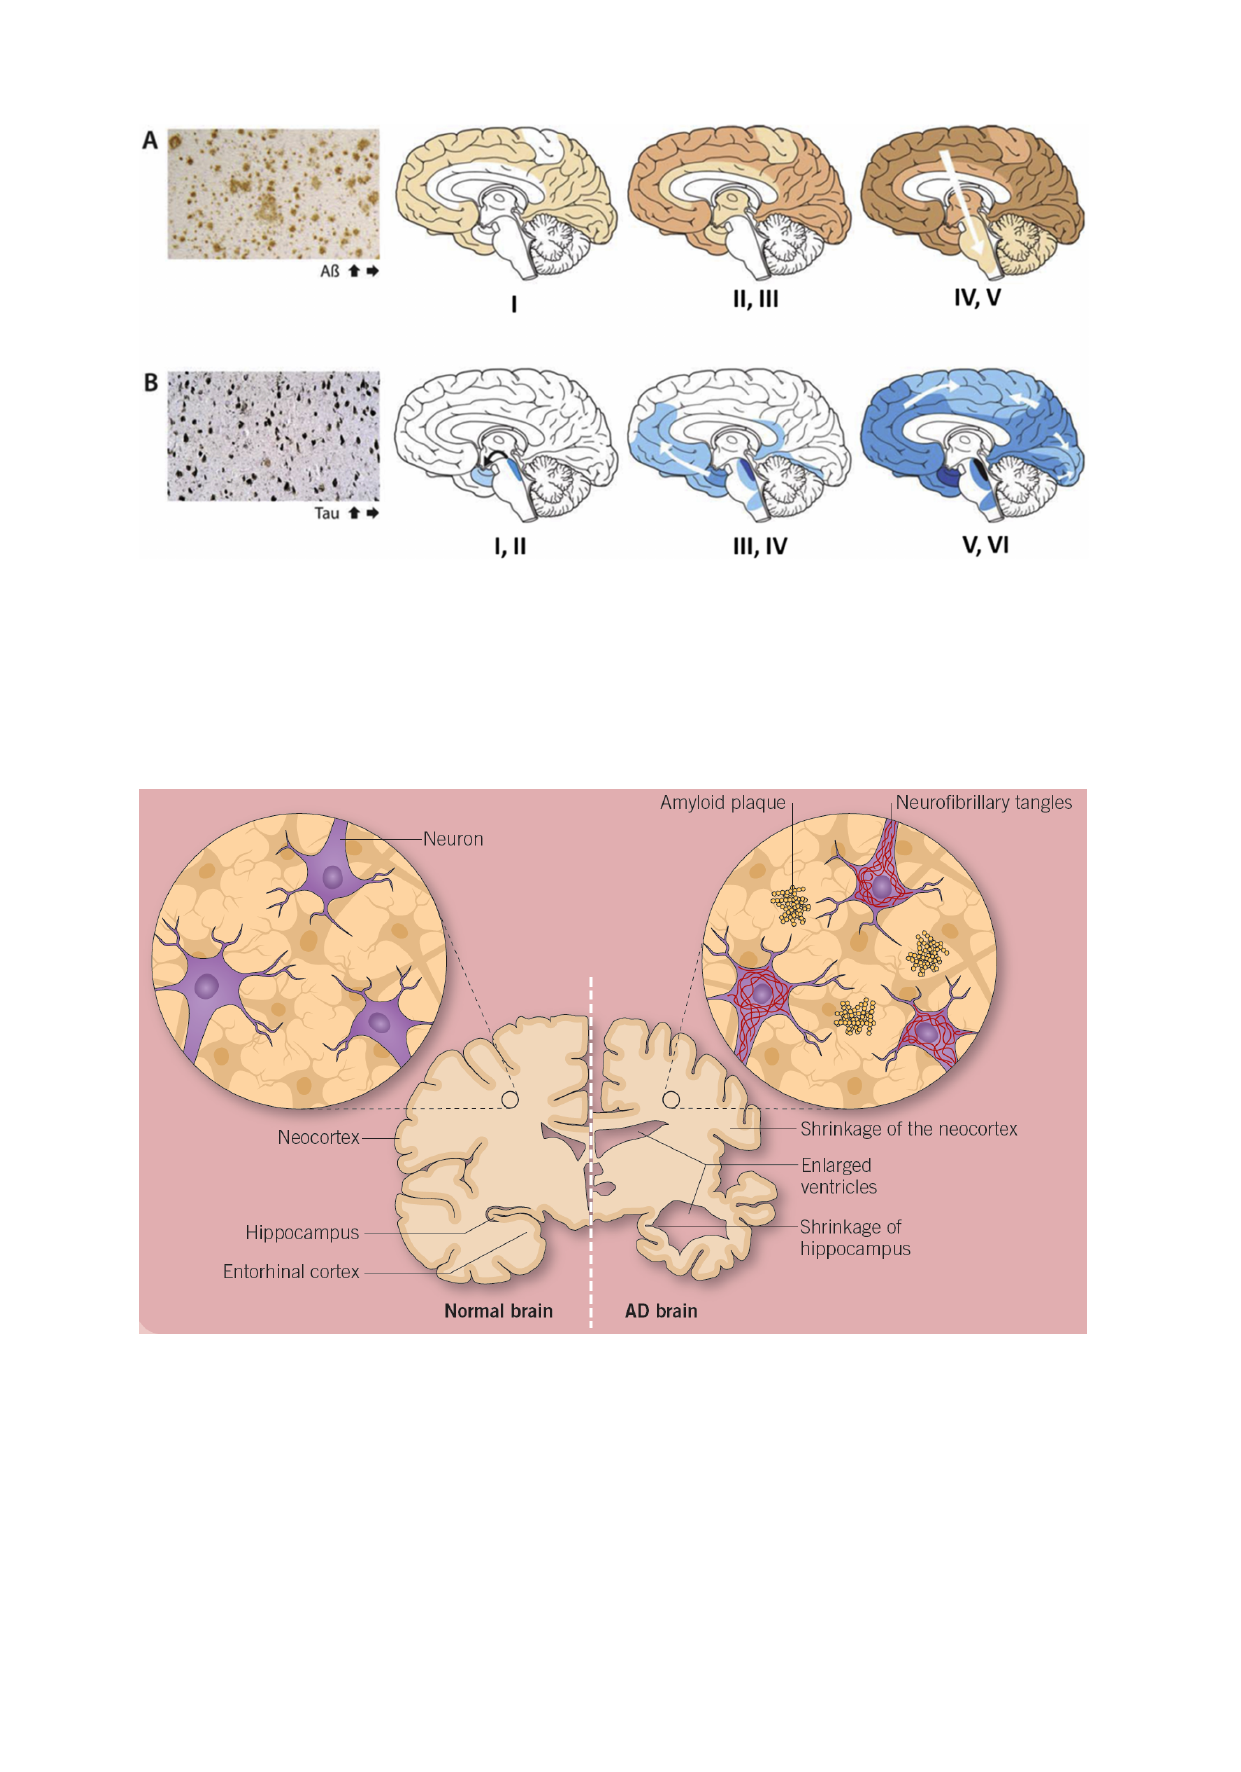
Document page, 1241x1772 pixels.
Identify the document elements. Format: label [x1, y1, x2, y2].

picture [139, 124, 1089, 559]
picture [138, 789, 1087, 1334]
